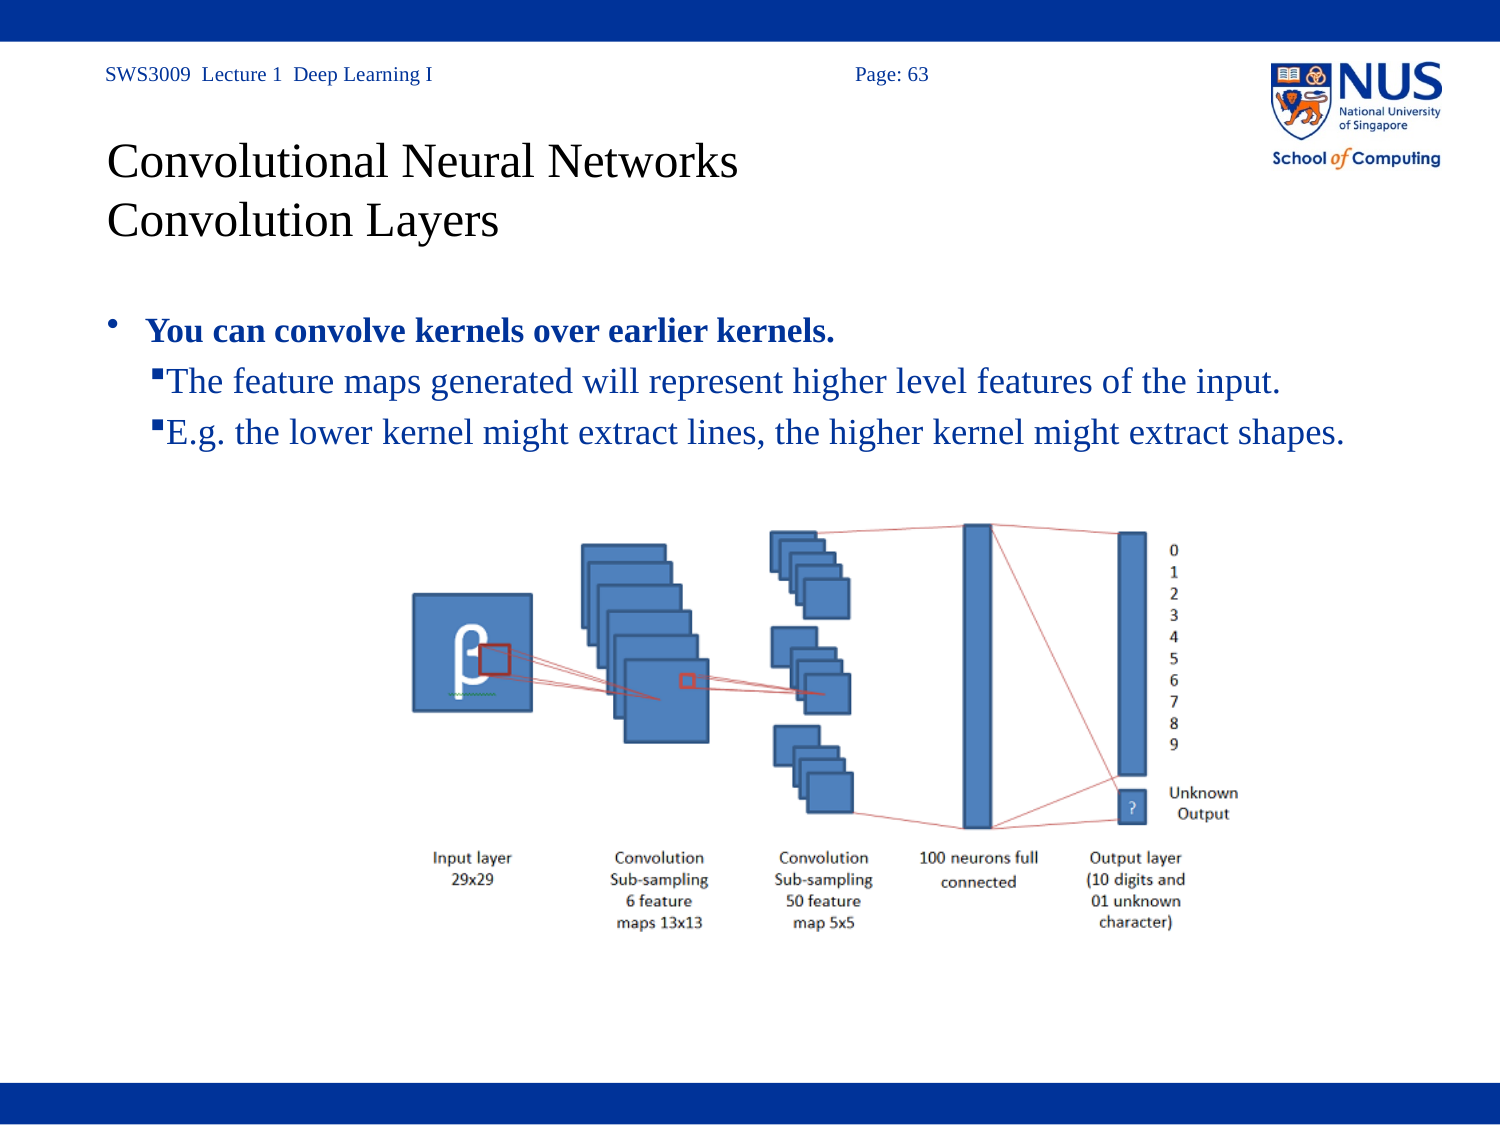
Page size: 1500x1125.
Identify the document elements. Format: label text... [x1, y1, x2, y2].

picture [1271, 61, 1442, 171]
list You can convolve kernels over earlier kernels. The feature maps generated will represent higher level features of the input. E.g. the lower kernel might extract lines, the higher kernel might extract shapes. [90, 298, 1366, 1022]
picture [394, 516, 1250, 956]
title Convolutional Neural Networks Convolution Layers [90, 93, 1160, 282]
